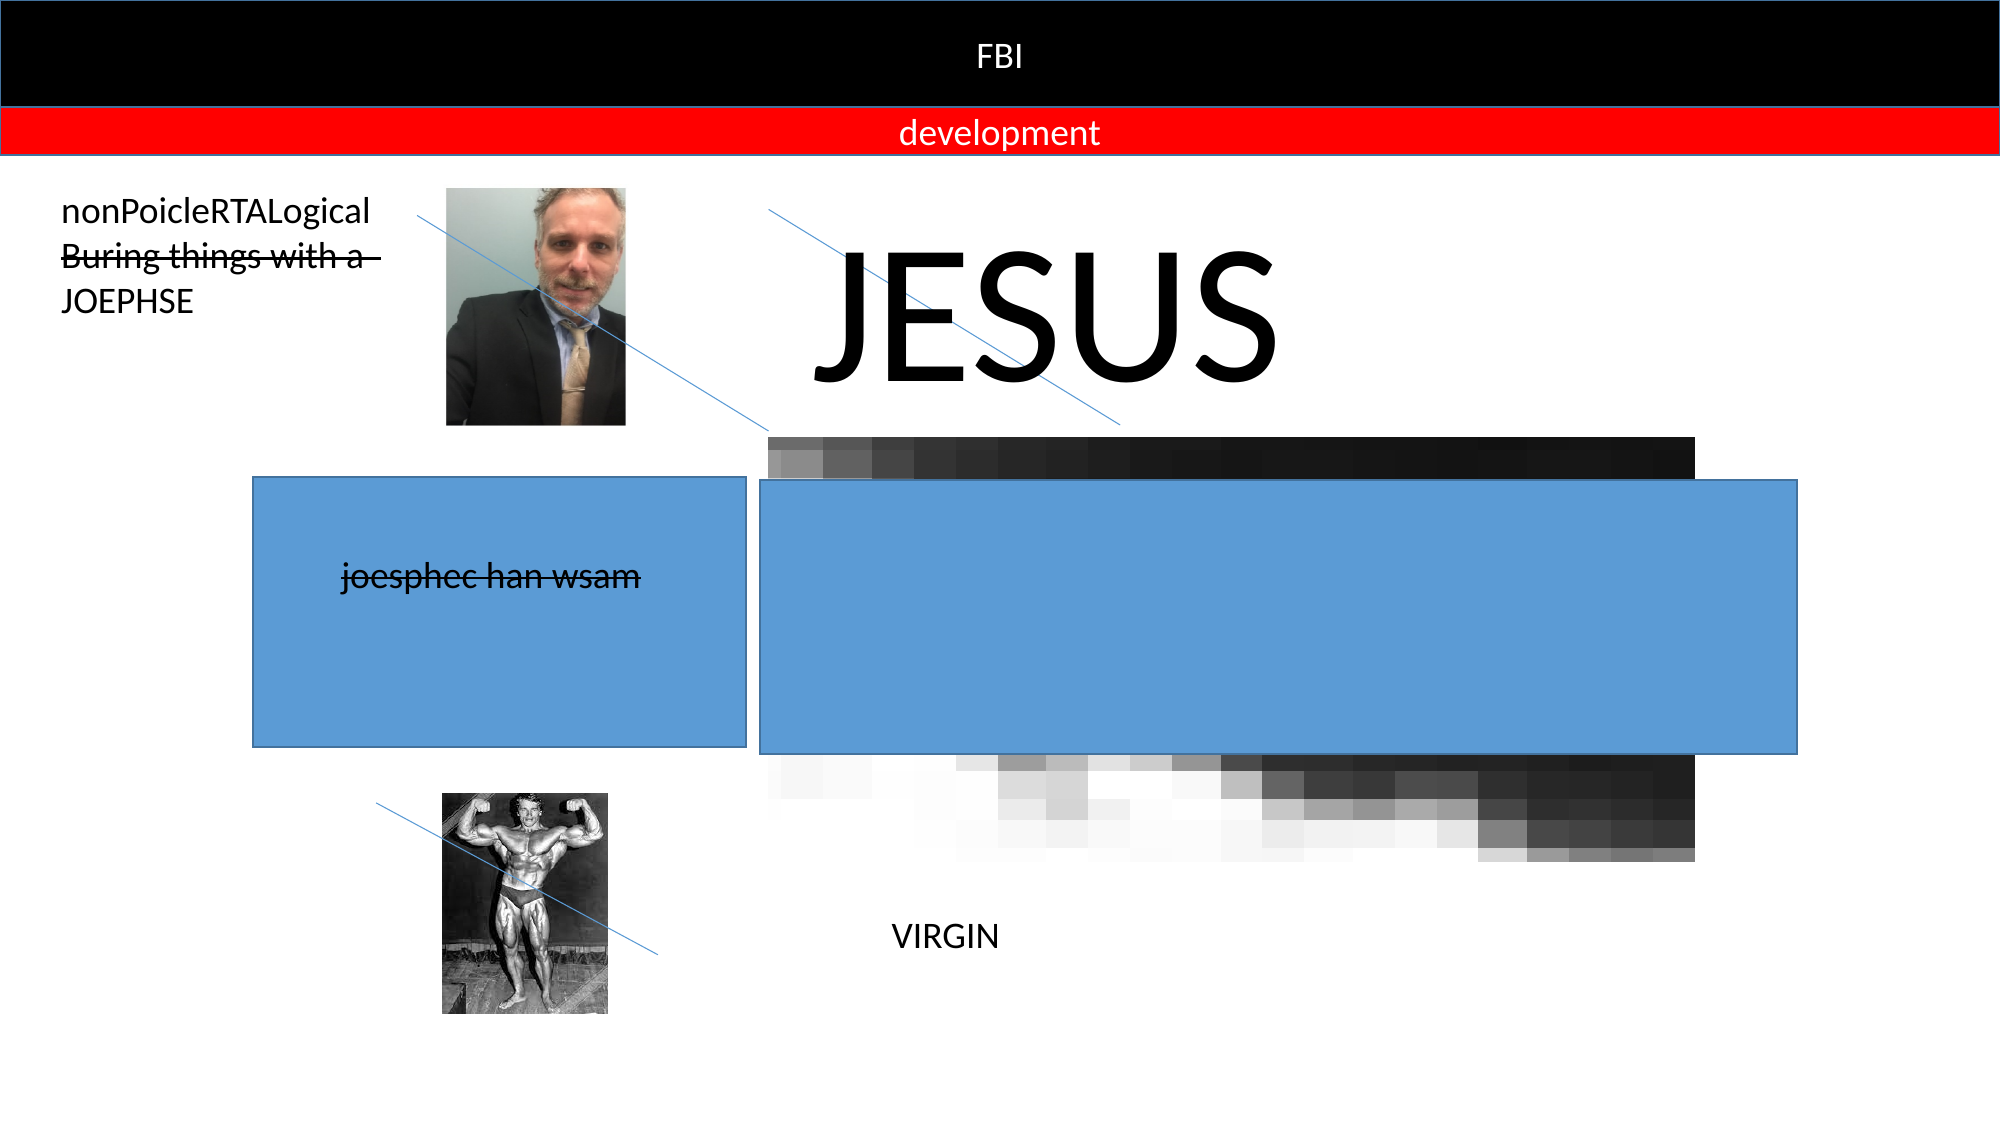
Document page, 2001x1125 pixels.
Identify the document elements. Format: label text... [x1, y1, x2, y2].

text_box nonPoicleRTALogical Buring things with a JOEPHSE [46, 178, 397, 329]
text_box [759, 479, 768, 755]
picture [768, 437, 1695, 862]
text_box development [0, 106, 2000, 156]
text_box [376, 802, 658, 955]
picture [442, 793, 608, 802]
text_box FBI [0, 0, 2000, 106]
text_box [252, 476, 747, 748]
text_box [1695, 479, 1798, 755]
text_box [417, 215, 769, 432]
text_box JESUS [796, 173, 1298, 429]
text_box VIRGIN [876, 903, 1015, 964]
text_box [768, 209, 1121, 426]
text_box joesphec han wsam [326, 543, 657, 604]
picture [442, 955, 608, 1014]
picture [442, 184, 629, 215]
